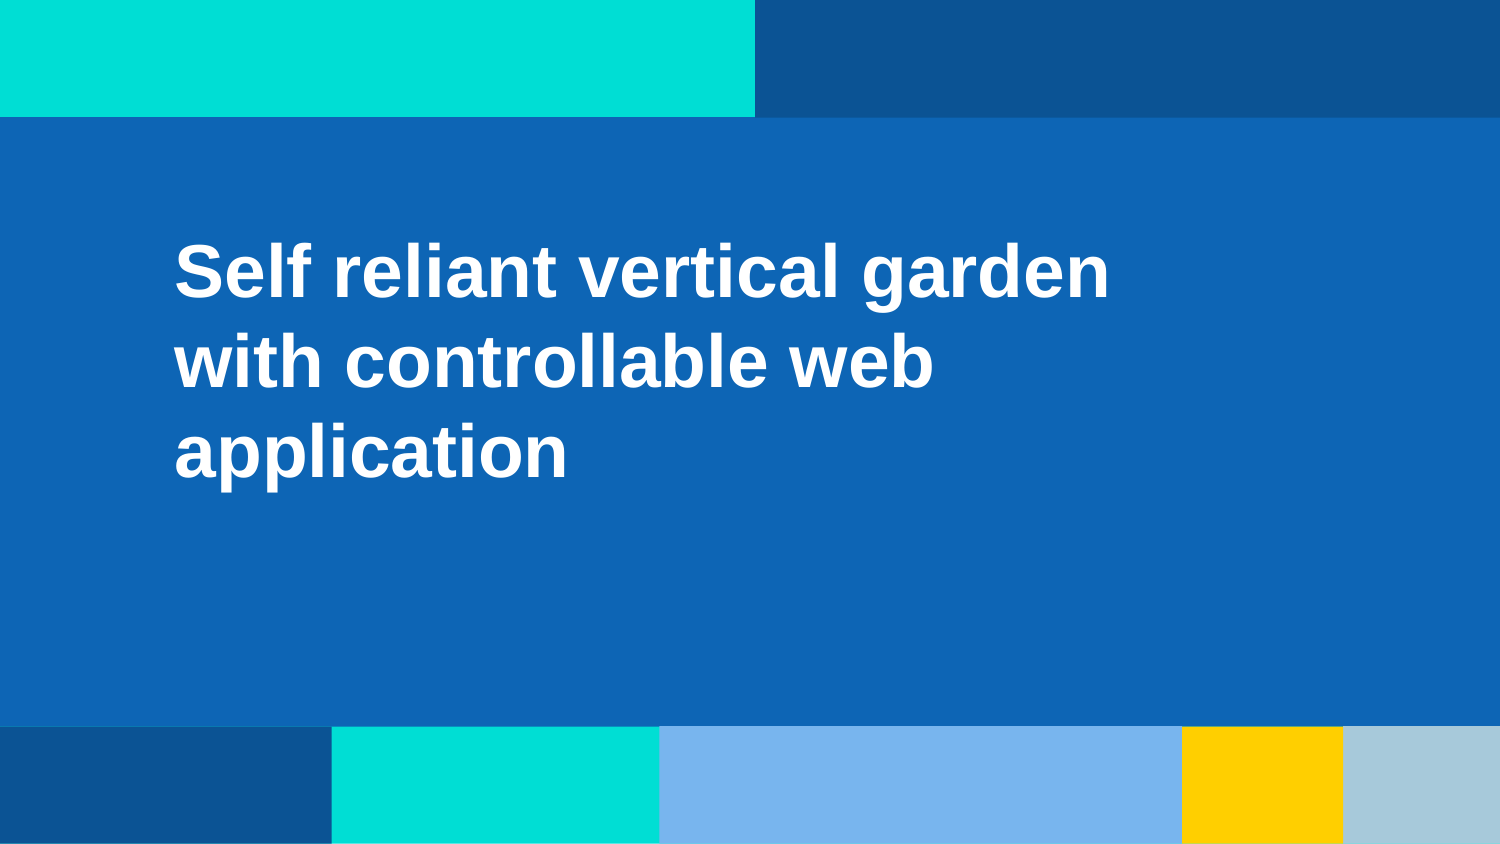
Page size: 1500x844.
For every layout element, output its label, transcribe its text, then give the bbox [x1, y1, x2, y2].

title Self reliant vertical garden with controllable web application [159, 220, 1254, 676]
